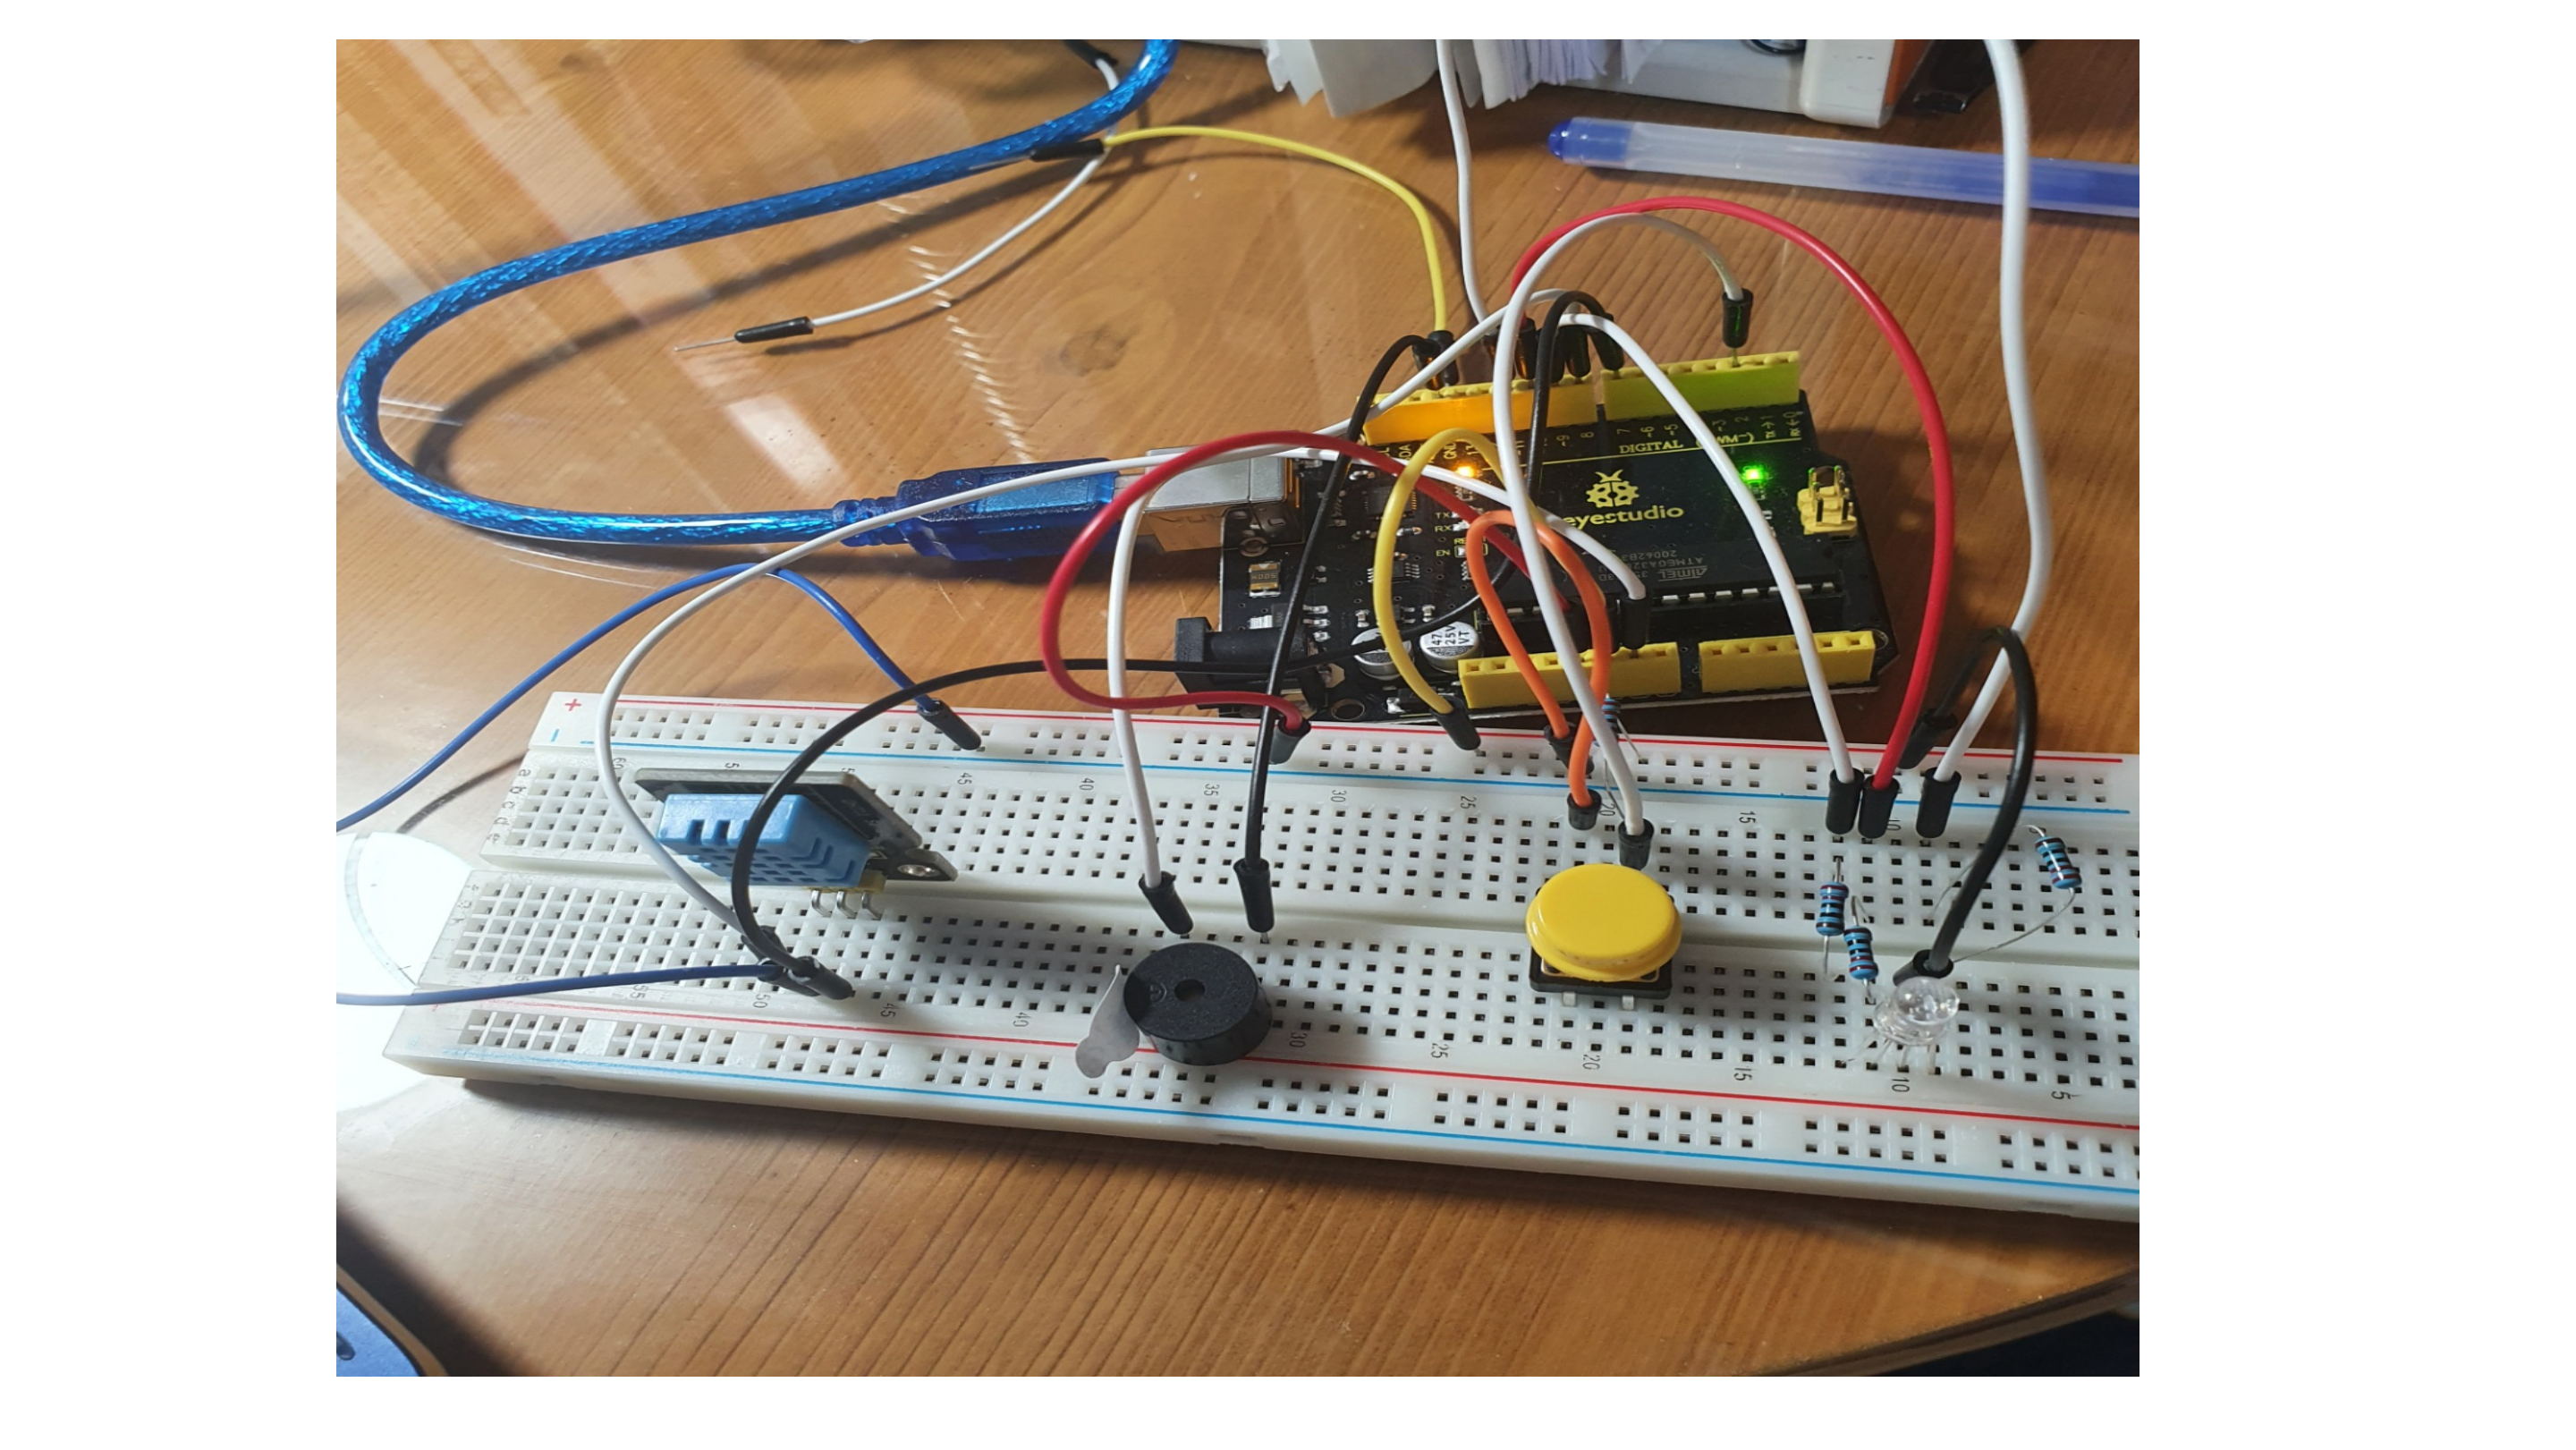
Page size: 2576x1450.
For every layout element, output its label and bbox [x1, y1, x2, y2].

picture [336, 39, 2140, 1377]
